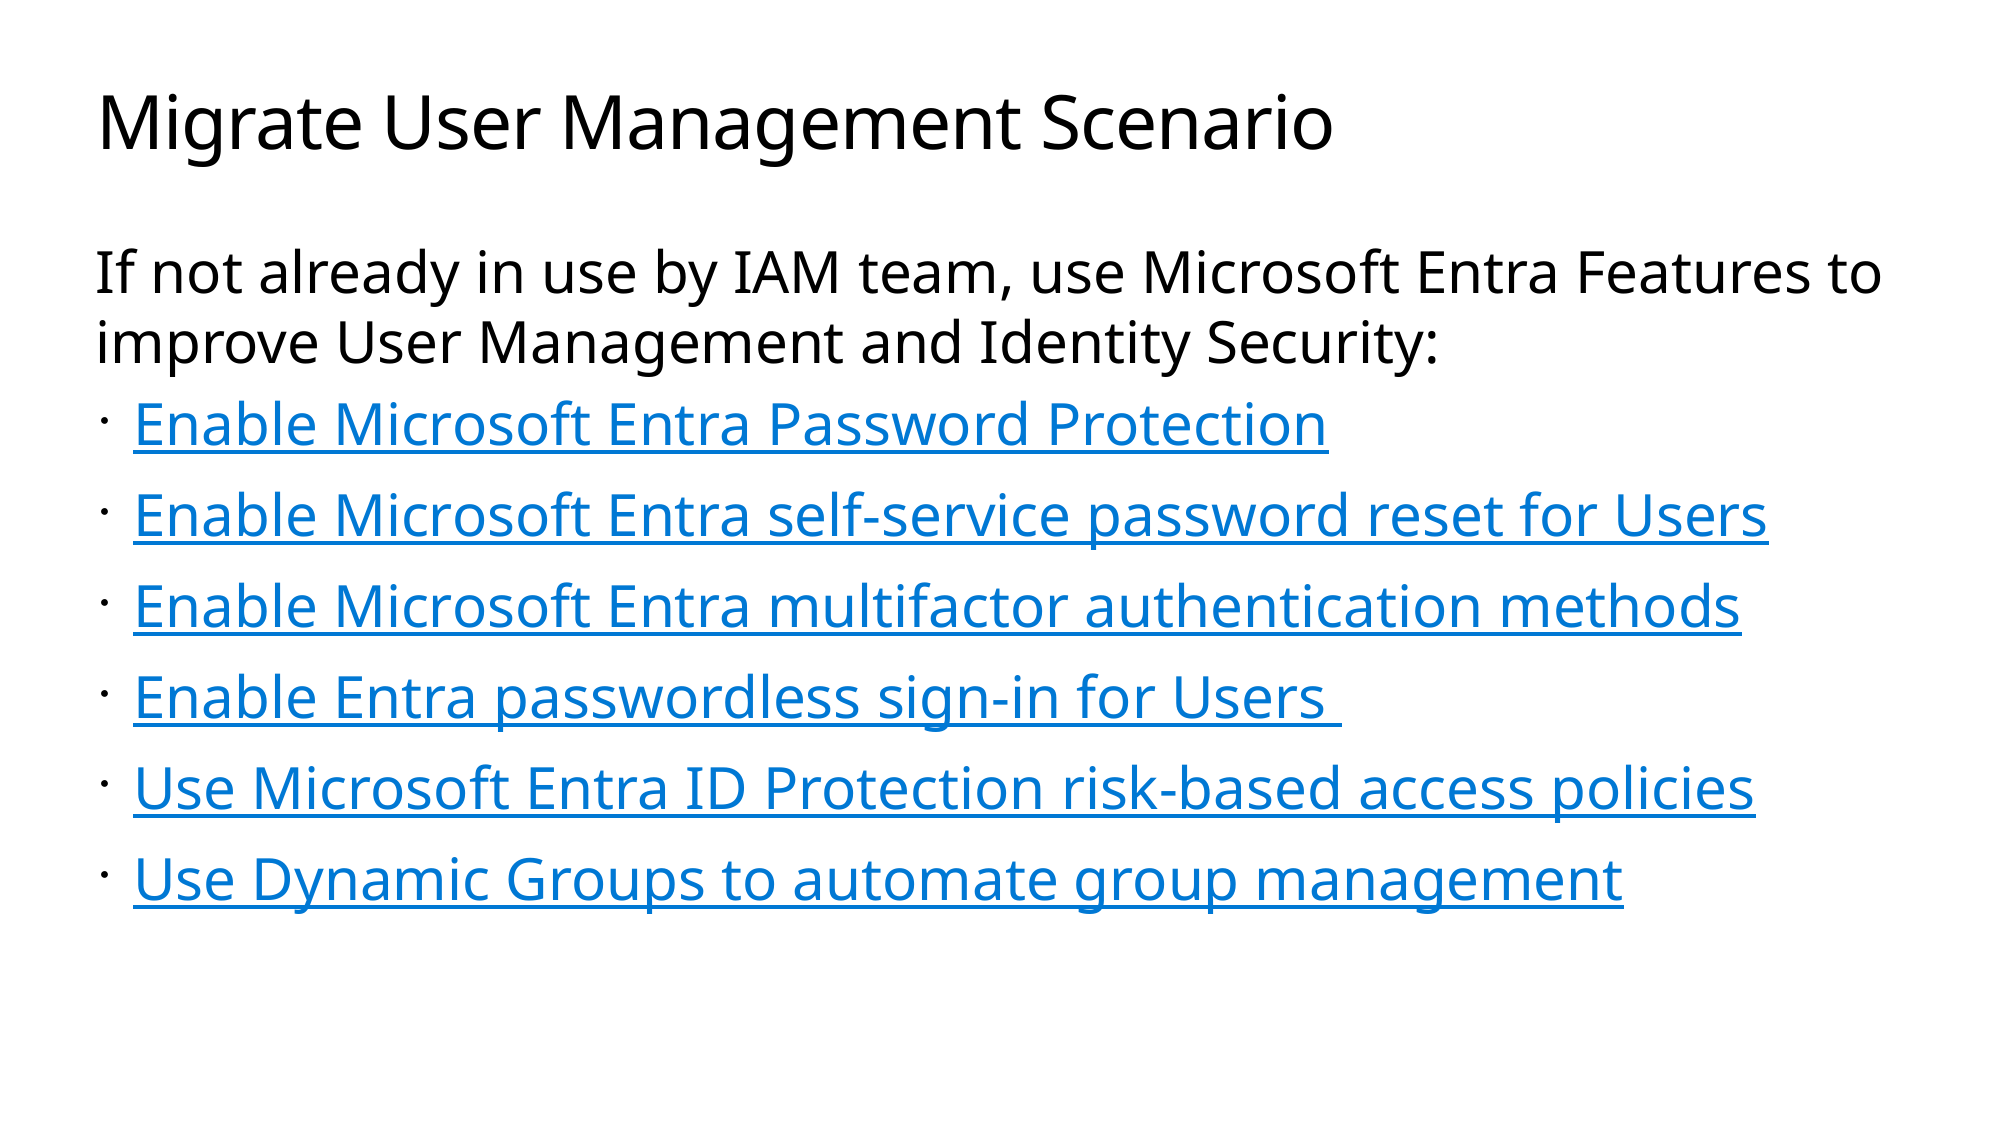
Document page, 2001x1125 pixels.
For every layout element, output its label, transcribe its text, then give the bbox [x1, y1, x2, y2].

list If not already in use by IAM team, use Microsoft Entra Features to improve User Management and Identity Security: Enable Microsoft Entra Password Protection Enable Microsoft Entra self-service password reset for Users Enable Microsoft Entra multifactor authentication methods Enable Entra passwordless sign-in for Users Use Microsoft Entra ID Protection risk-based access policies Use Dynamic Groups to automate group management [95, 235, 1904, 886]
title Migrate User Management Scenario [96, 75, 1904, 166]
